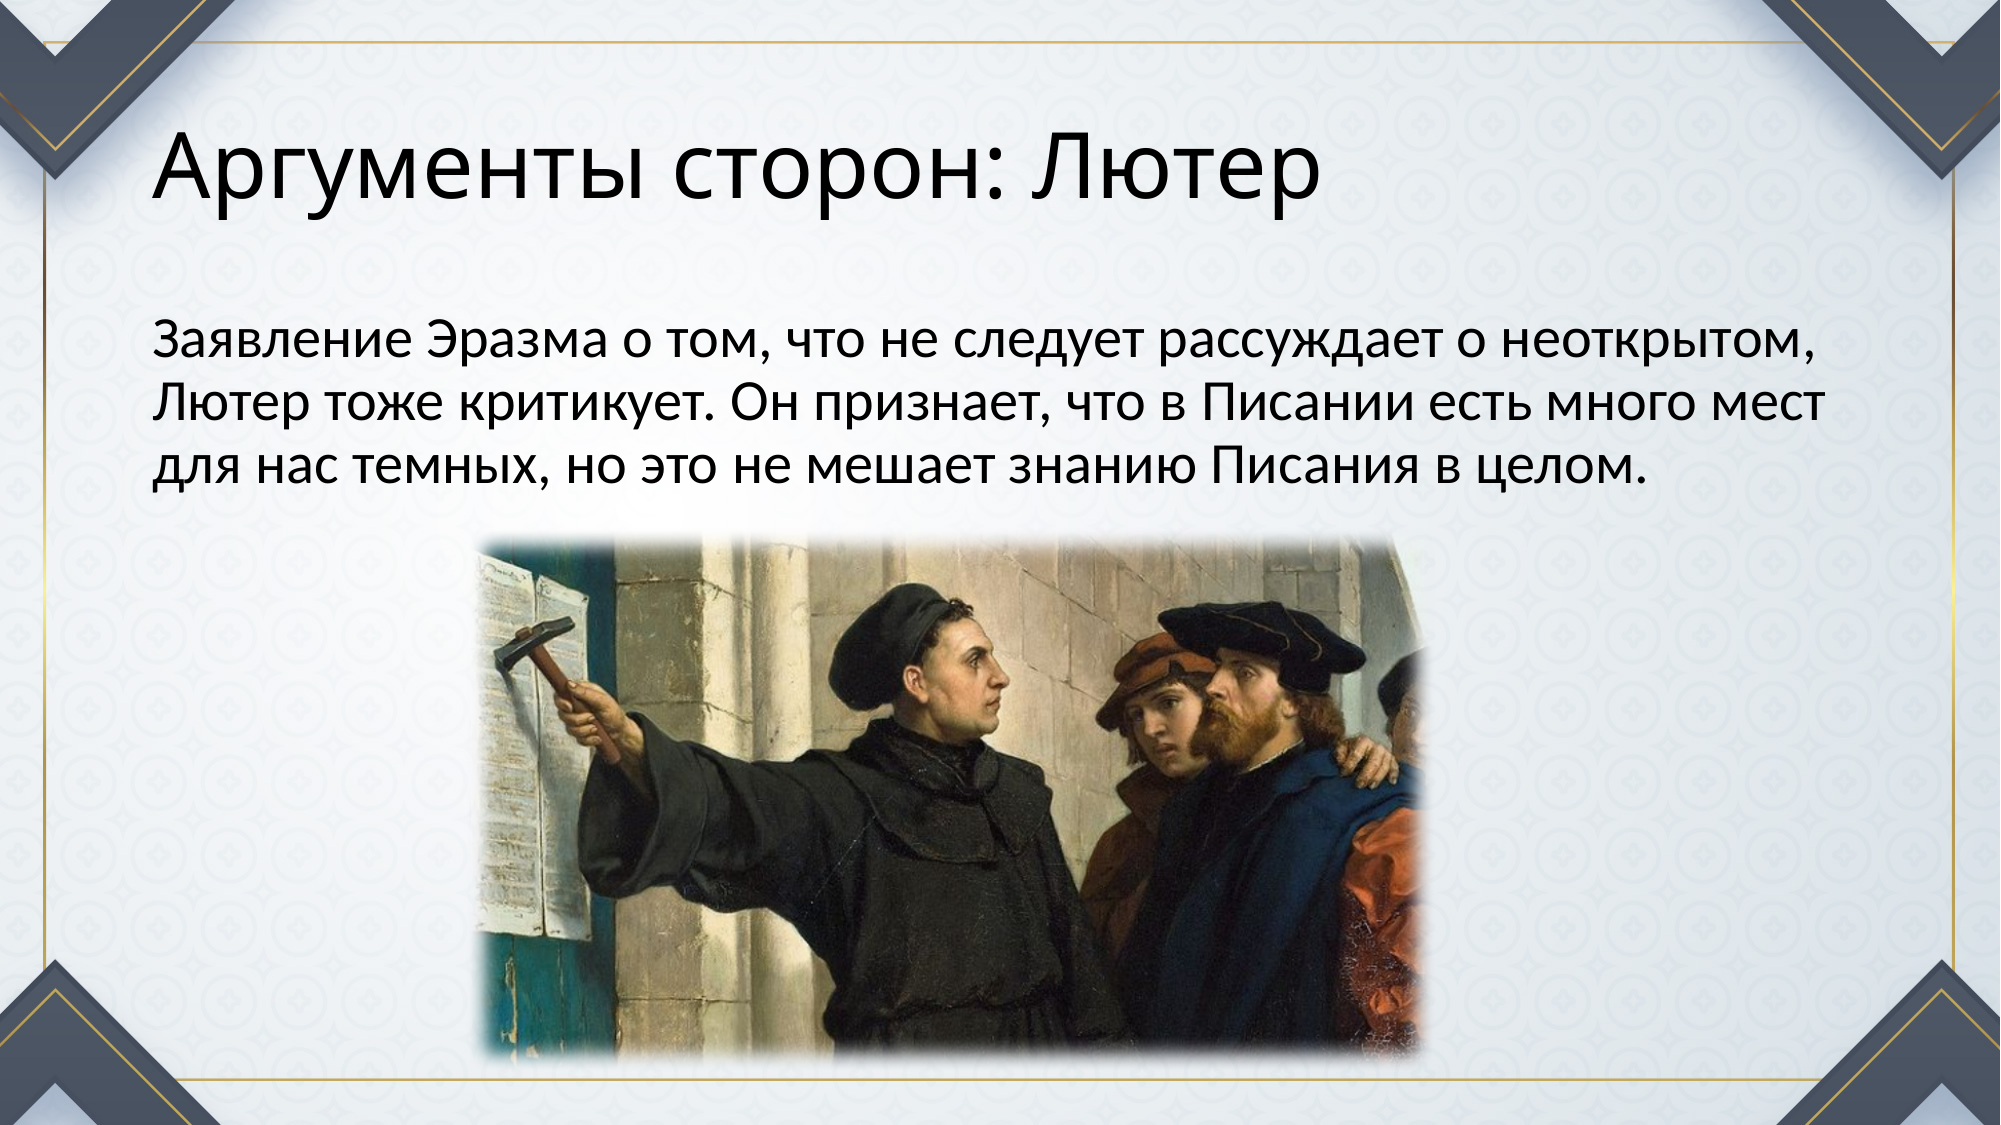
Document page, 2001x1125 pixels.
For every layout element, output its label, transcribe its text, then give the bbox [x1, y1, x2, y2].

title Аргументы сторон: Лютер [137, 59, 1863, 278]
list Заявление Эразма о том, что не следует рассуждает о неоткрытом, Лютер тоже критикует. Он признает, что в Писании есть много мест для нас темных, но это не мешает знанию Писания в целом. [137, 299, 1863, 1014]
picture [0, 0, 2000, 1125]
